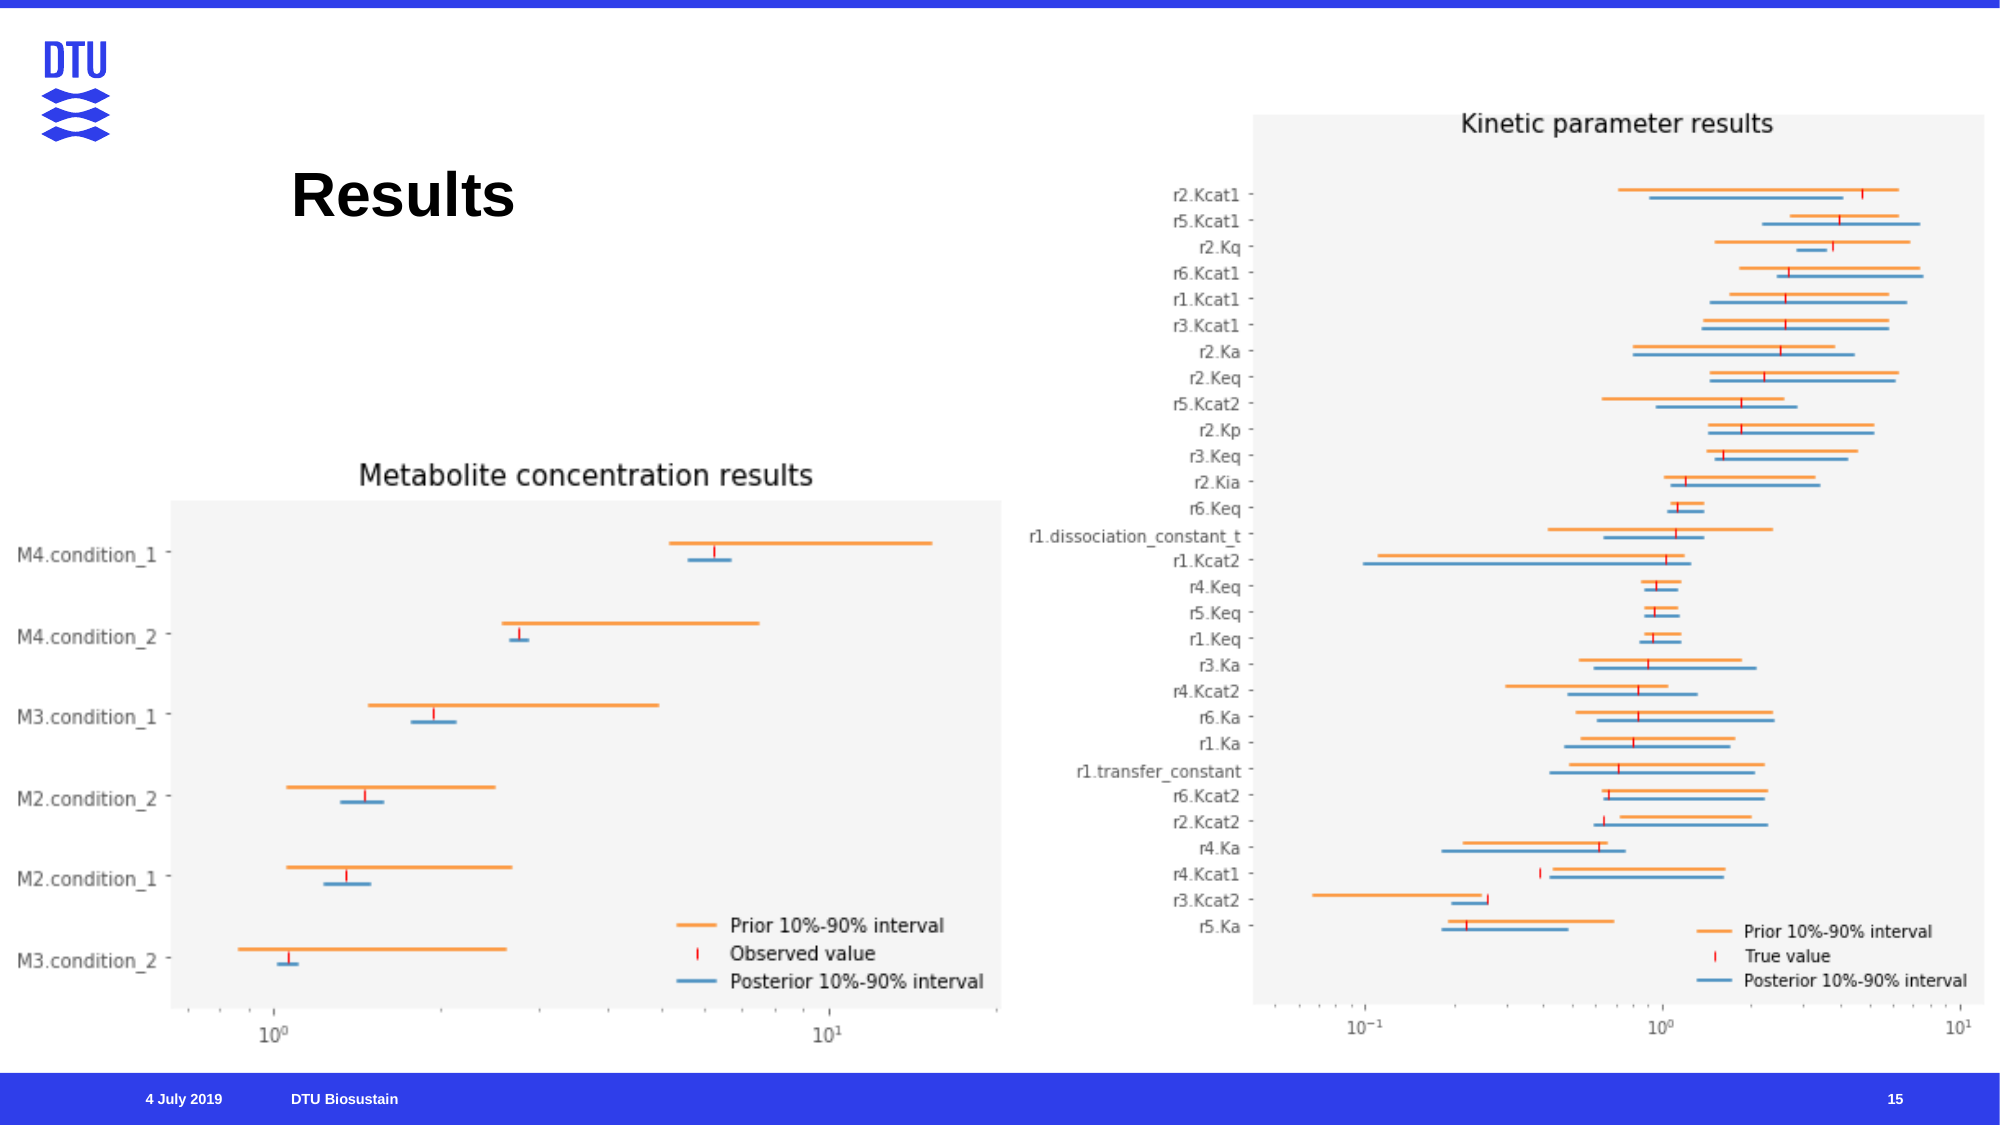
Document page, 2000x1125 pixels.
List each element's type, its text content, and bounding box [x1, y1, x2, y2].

slide_number 15 [1887, 1073, 1959, 1125]
picture [4, 101, 2000, 1054]
title Results [291, 69, 1819, 230]
